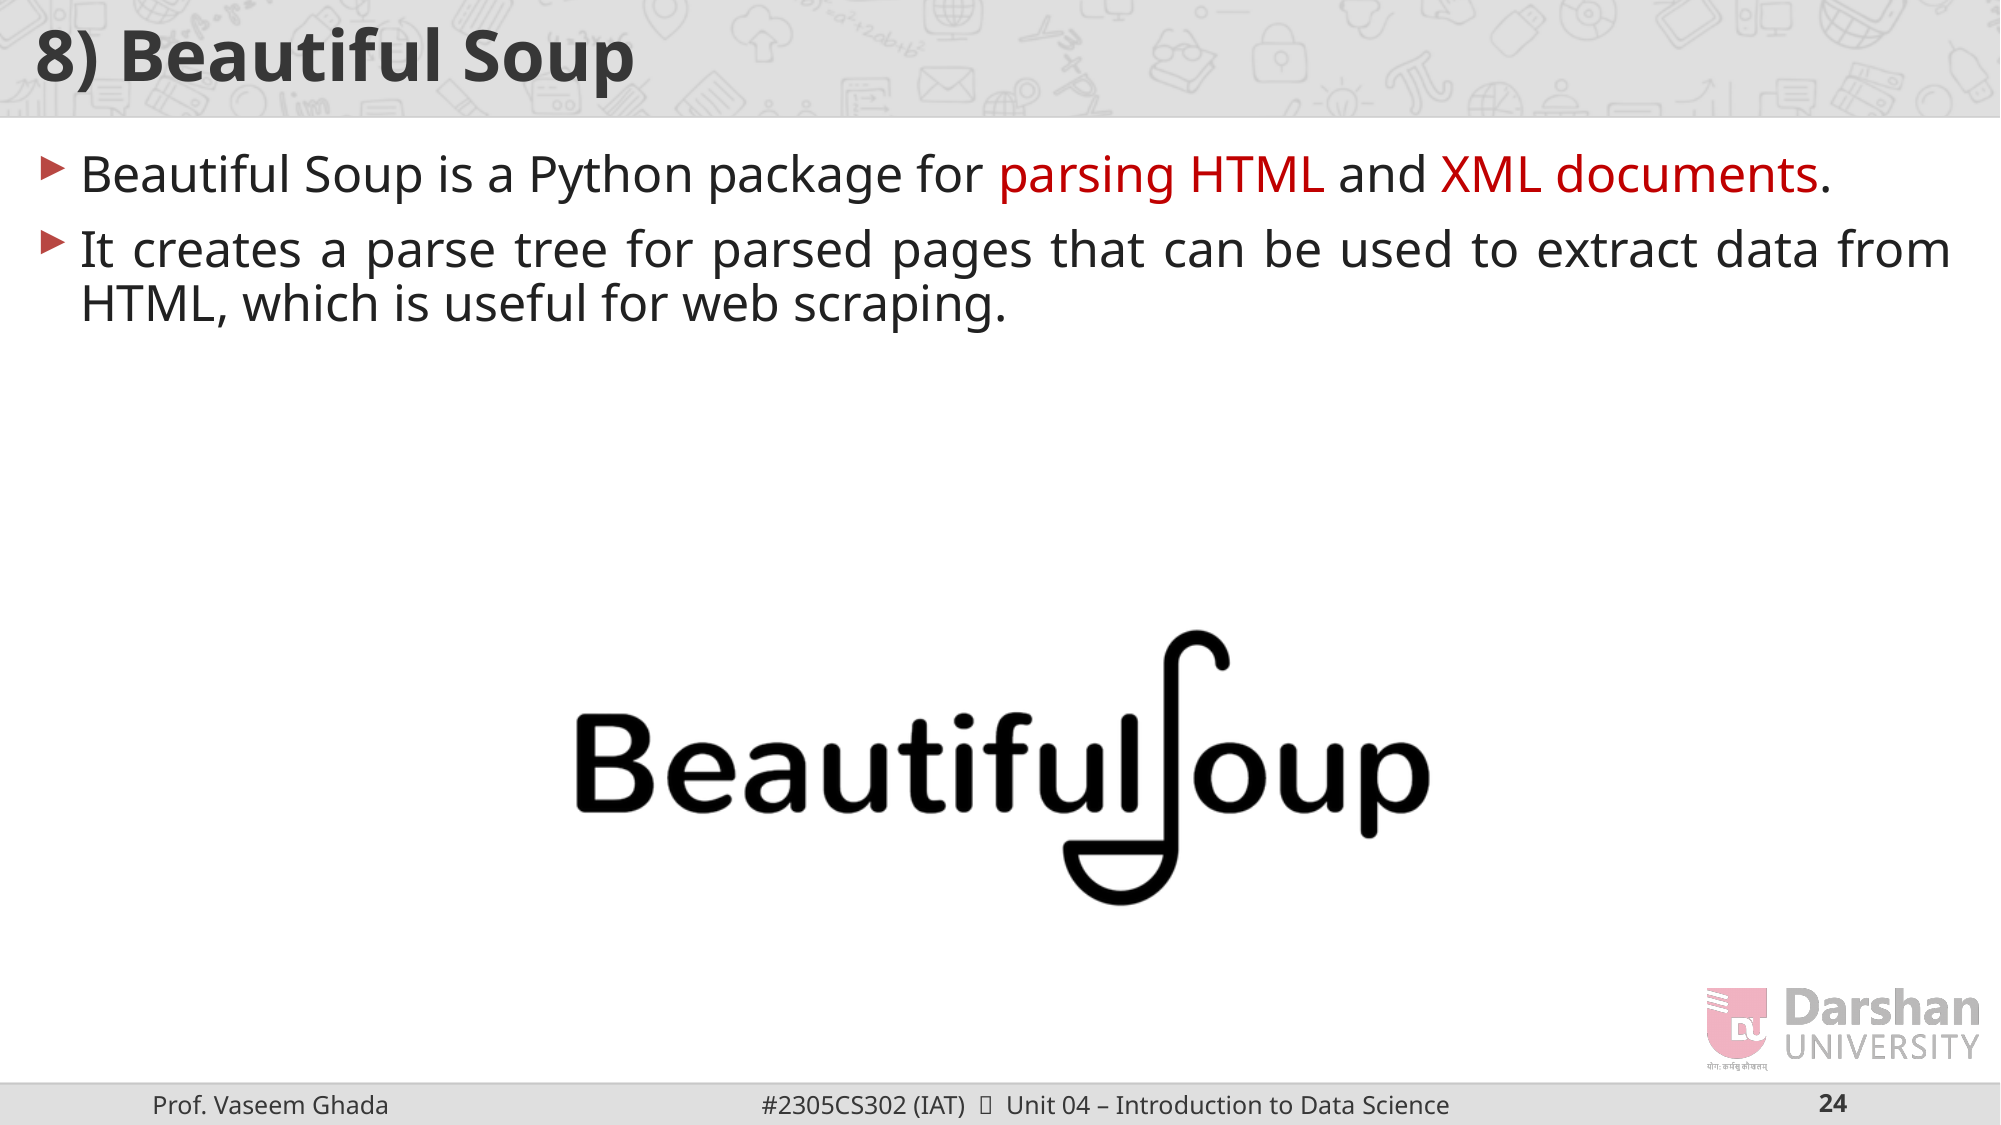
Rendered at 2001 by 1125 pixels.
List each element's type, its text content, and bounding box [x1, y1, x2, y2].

title 8) Beautiful Soup [0, 0, 2000, 117]
picture [1707, 988, 1979, 1071]
list Beautiful Soup is a Python package for parsing HTML and XML documents. It creates a parse tree for parsed pages that can be used to extract data from HTML, which is useful for web scraping. [21, 141, 1969, 1059]
picture [478, 543, 1522, 993]
